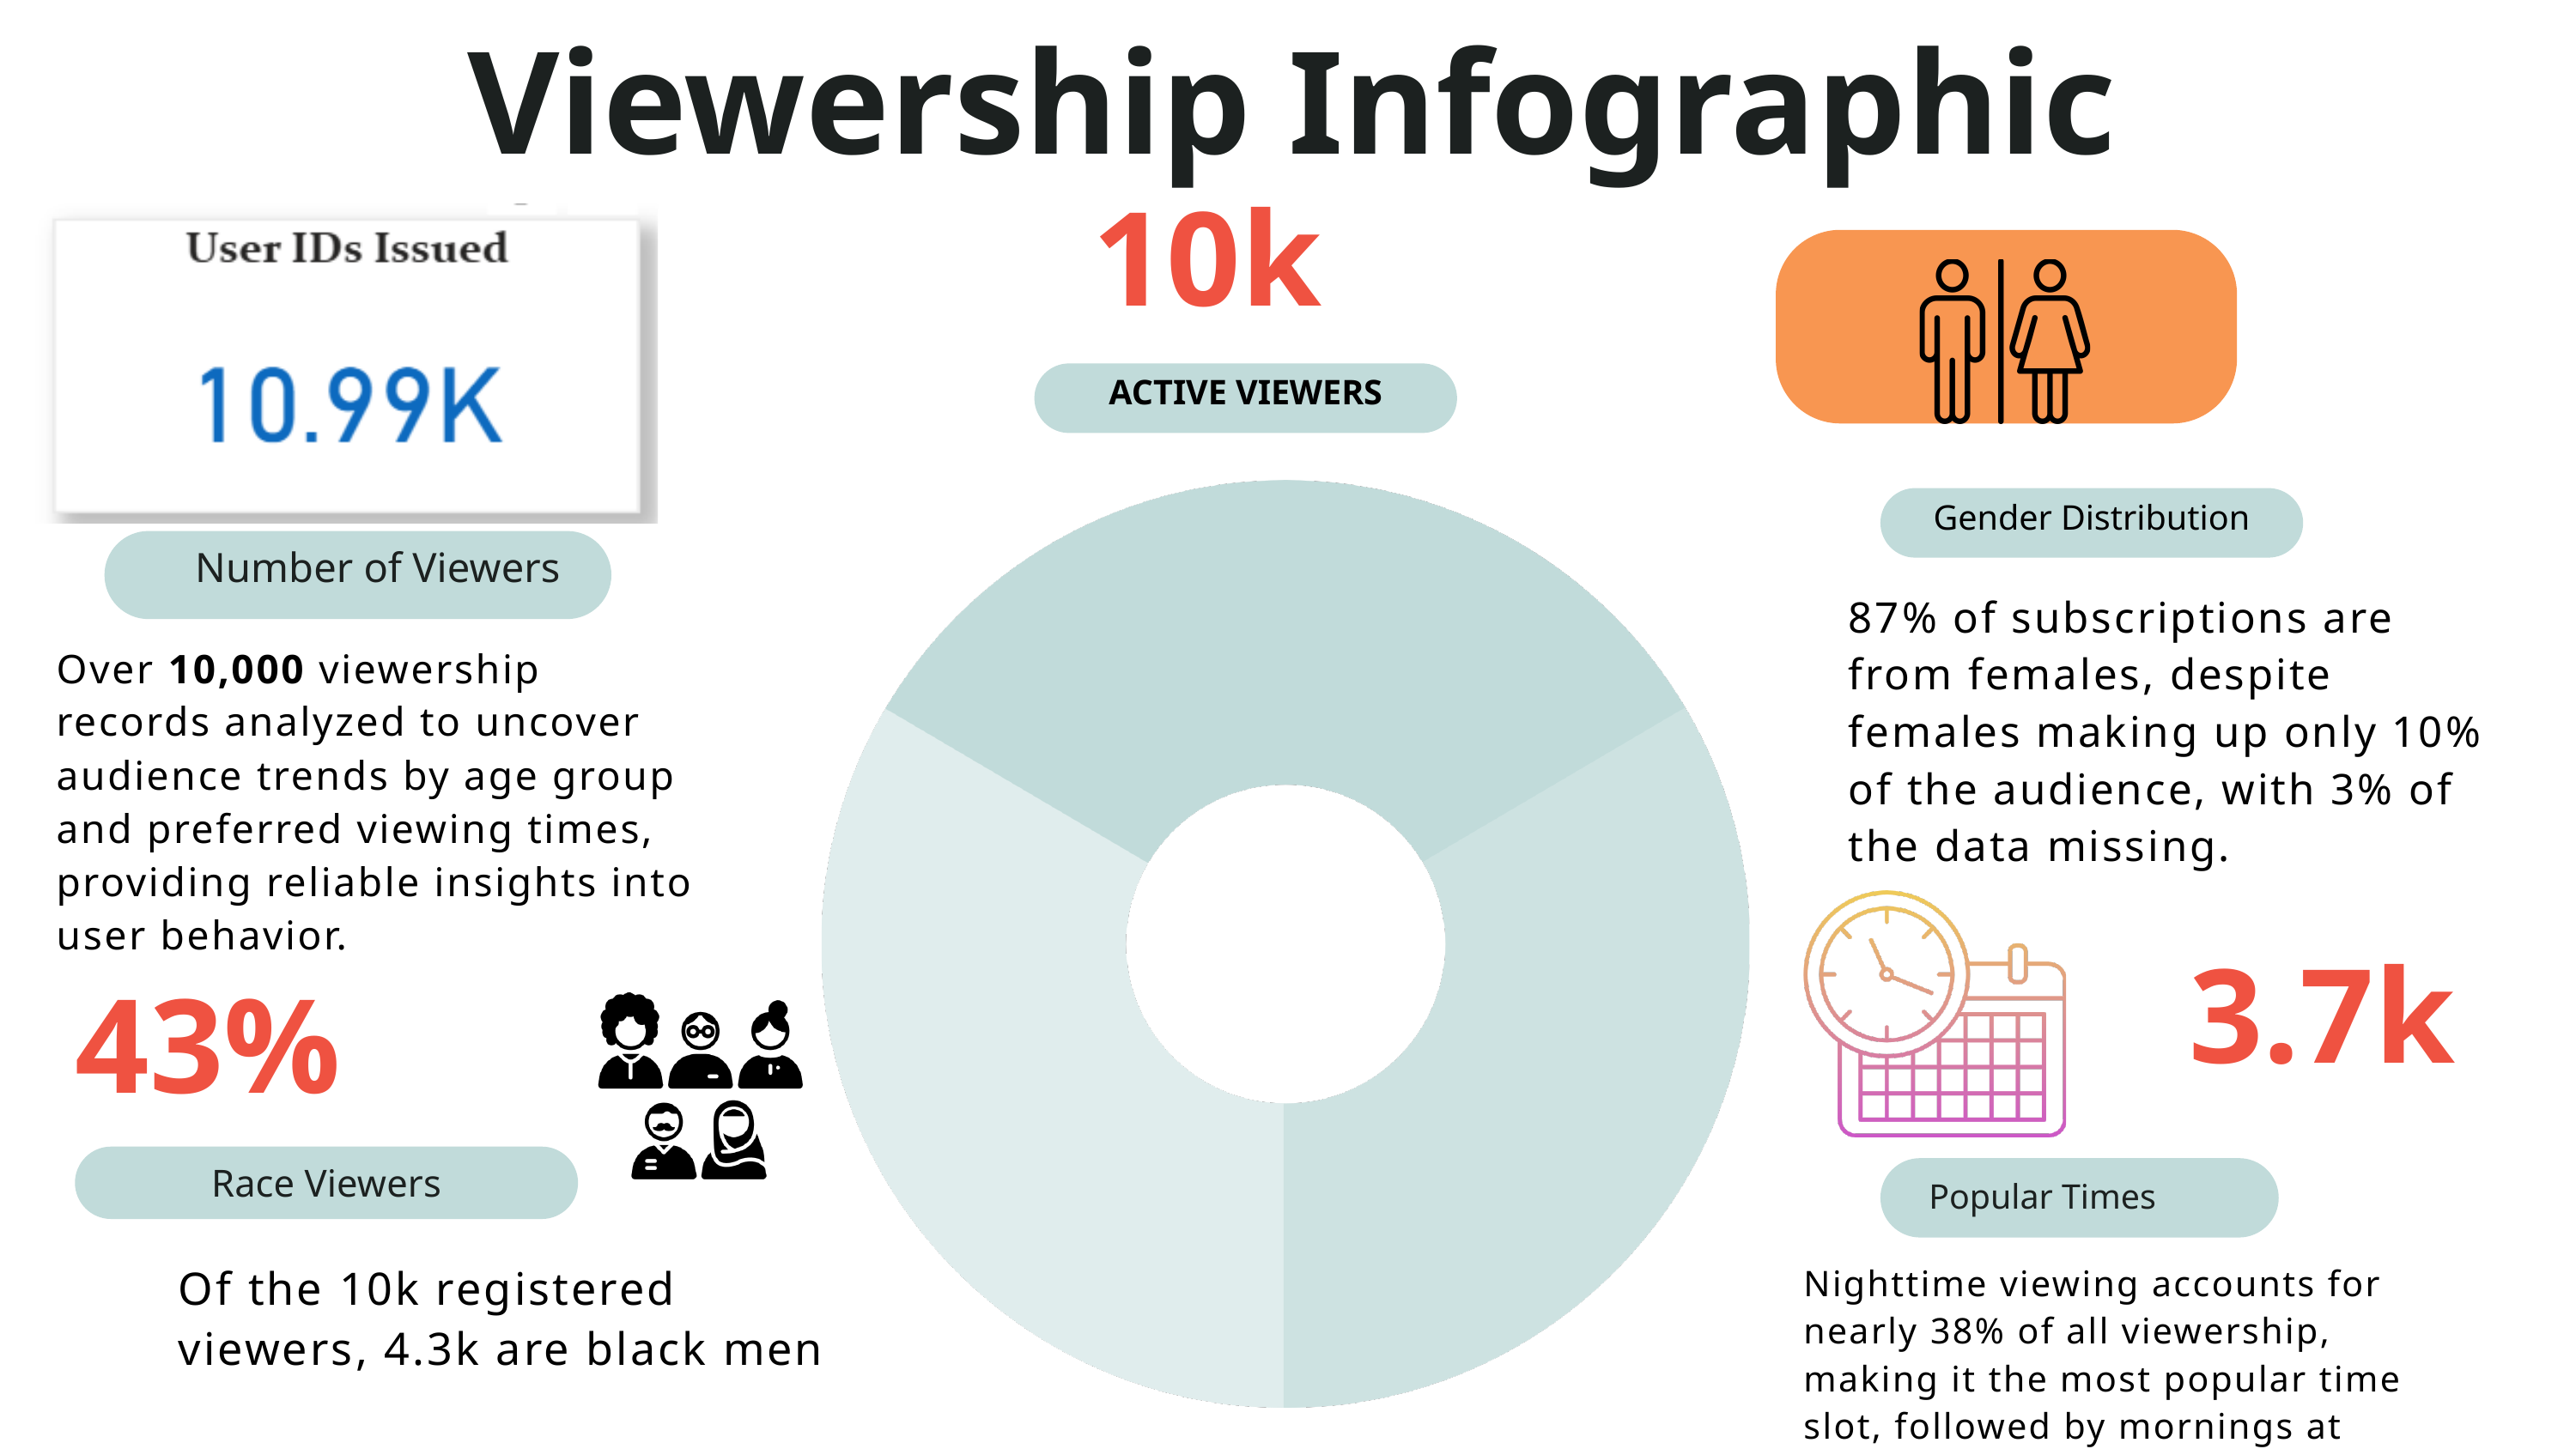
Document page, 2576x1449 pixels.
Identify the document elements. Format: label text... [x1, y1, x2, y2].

text_box Over 10,000 viewership records analyzed to uncover audience trends by age group and preferred viewing times, providing reliable insights into user behavior. [56, 638, 701, 958]
text_box 3.7k [2189, 941, 2496, 1090]
text_box 87% of subscriptions are from females, despite females making up only 10% of the audience, with 3% of the data missing. [1848, 584, 2496, 870]
text_box 43% [75, 970, 383, 1119]
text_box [1880, 1157, 2279, 1238]
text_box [1034, 363, 1458, 433]
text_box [1880, 488, 2304, 558]
text_box Of the 10k registered viewers, 4.3k are black men [178, 1253, 848, 1374]
text_box 10k [1092, 183, 1400, 332]
text_box [1803, 890, 2067, 1137]
text_box [821, 480, 1750, 1409]
text_box Viewership Infographic [367, 21, 2218, 183]
text_box Nighttime viewing accounts for nearly 38% of all viewership, making it the most popular time slot, followed by mornings at 27%. [1803, 1256, 2432, 1449]
text_box [597, 992, 804, 1179]
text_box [104, 530, 612, 620]
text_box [75, 1146, 579, 1220]
text_box [29, 203, 659, 524]
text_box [1775, 229, 2238, 424]
